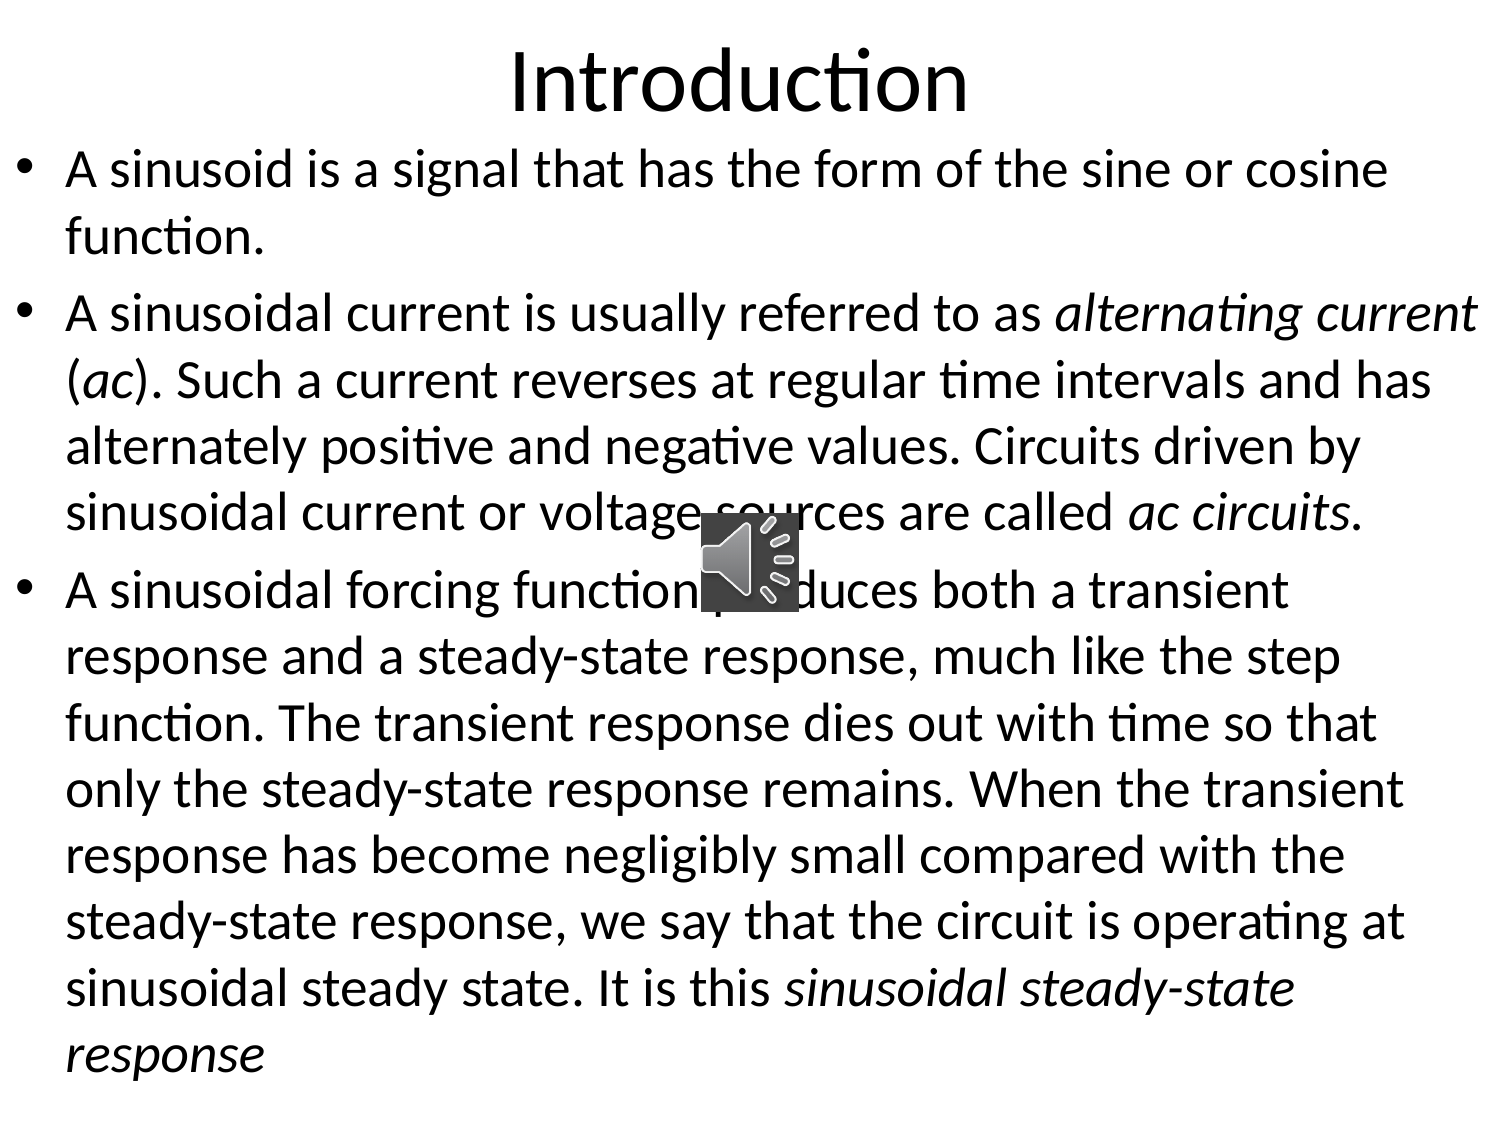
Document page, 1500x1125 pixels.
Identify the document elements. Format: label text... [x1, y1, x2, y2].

picture [699, 512, 801, 613]
list A sinusoid is a signal that has the form of the sine or cosine function. A sinusoidal current is usually referred to as alternating current (ac). Such a current reverses at regular time intervals and has alternately positive and negative values. Circuits driven by sinusoidal current or voltage sources are called ac circuits. A sinusoidal forcing function produces both a transient response and a steady-state response, much like the step function. The transient response dies out with time so that only the steady-state response remains. When the transient response has become negligibly small compared with the steady-state response, we say that the circuit is operating at sinusoidal steady state. It is this sinusoidal steady-state response [0, 125, 1500, 1113]
title Introduction [75, 0, 1425, 125]
